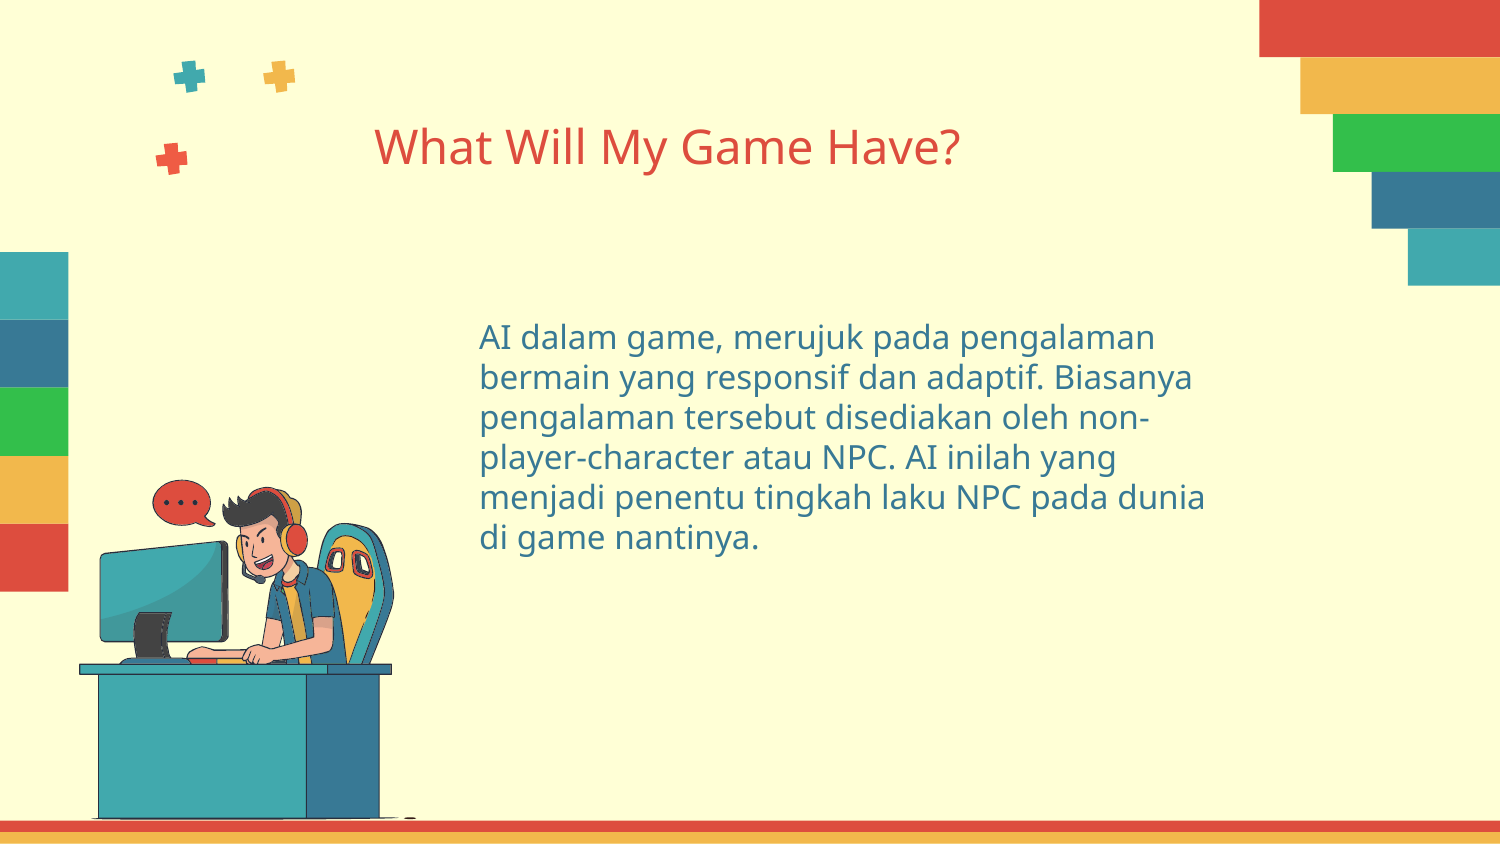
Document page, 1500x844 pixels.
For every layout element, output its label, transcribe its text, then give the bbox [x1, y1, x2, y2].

subtitle AI dalam game, merujuk pada pengalaman bermain yang responsif dan adaptif. Biasanya pengalaman tersebut disediakan oleh non-player-character atau NPC. AI inilah yang menjadi penentu tingkah laku NPC pada dunia di game nantinya. [464, 301, 1246, 675]
text_box [73, 820, 421, 828]
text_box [155, 60, 296, 176]
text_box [78, 479, 417, 821]
title What Will My Game Have? [359, 101, 1148, 249]
